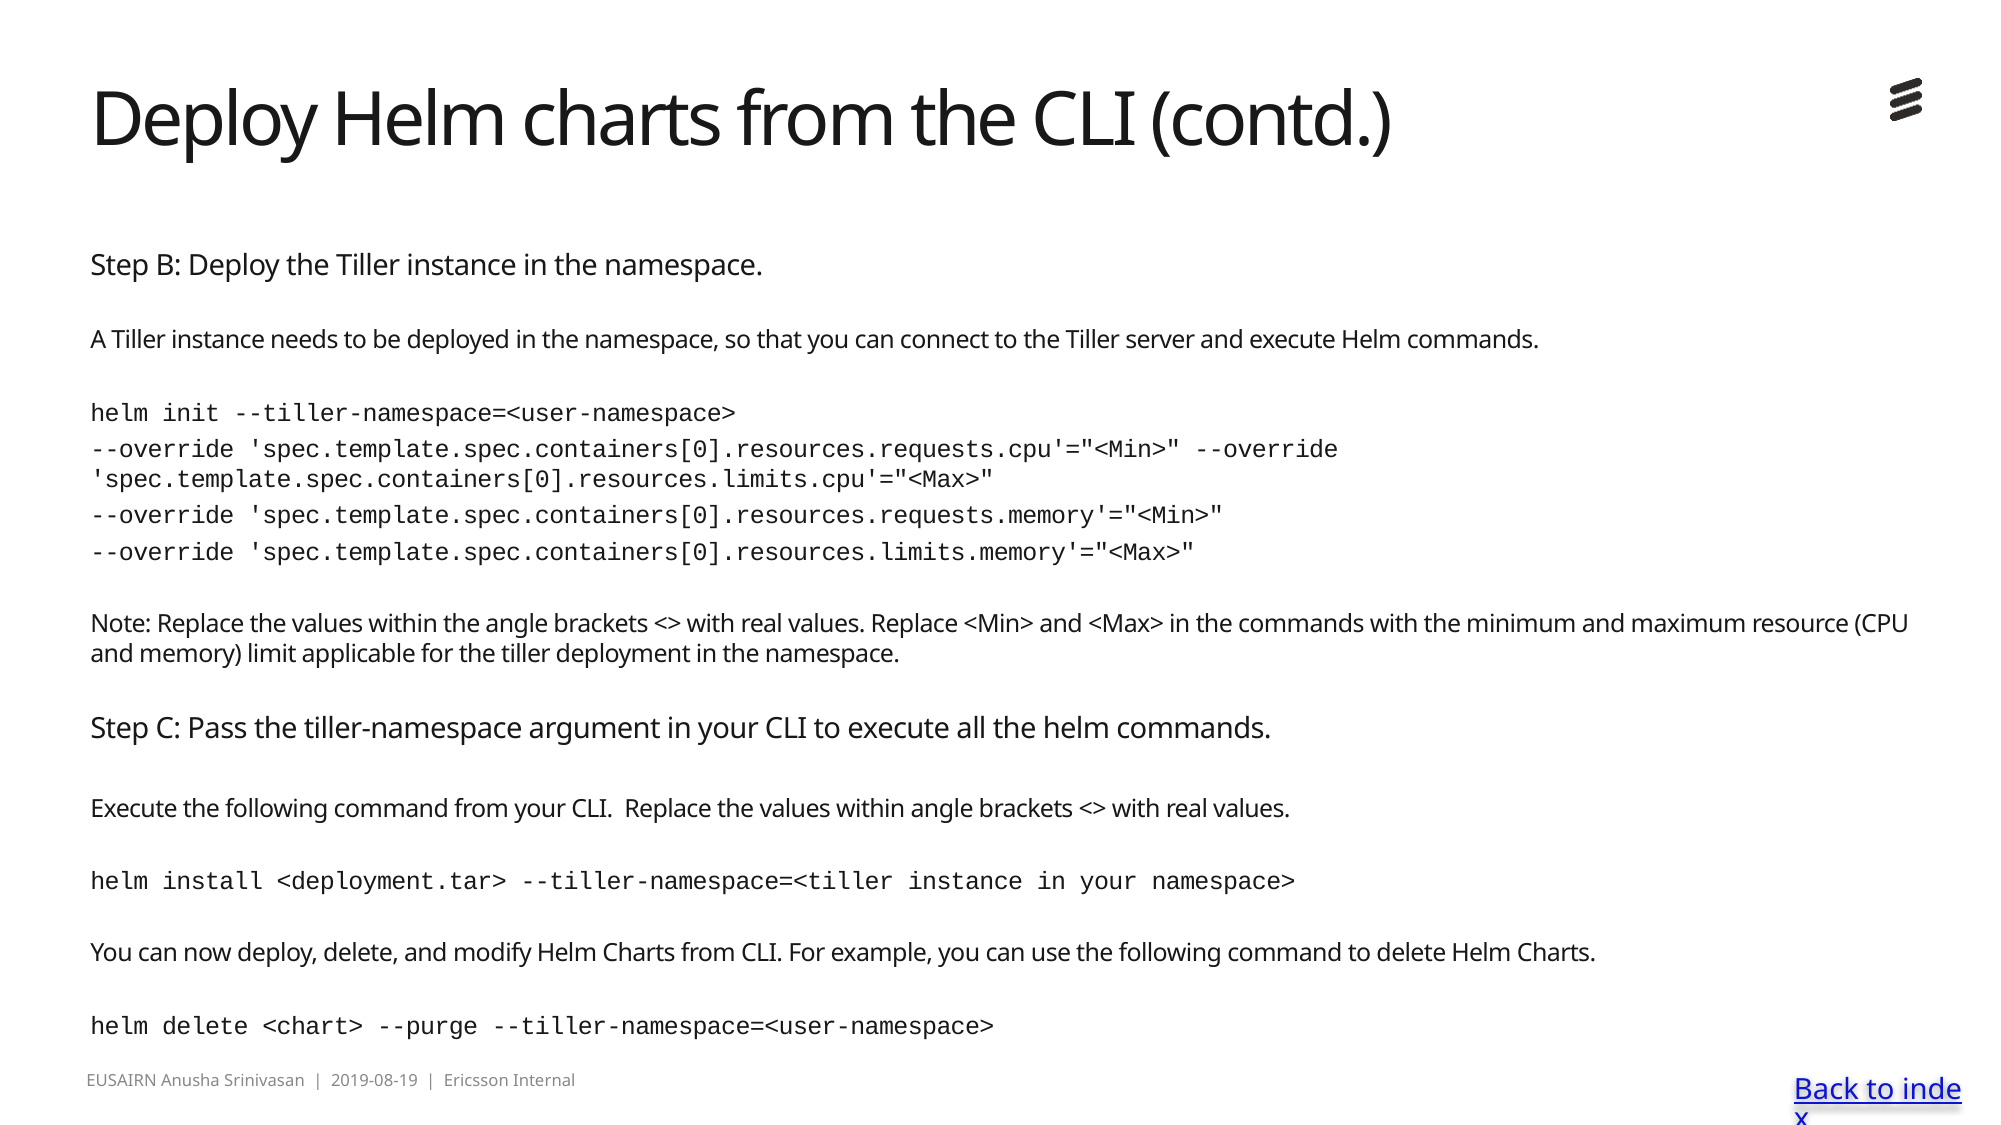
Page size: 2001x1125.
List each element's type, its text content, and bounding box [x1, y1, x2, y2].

text_box Back to index [1781, 1070, 1978, 1111]
title Deploy Helm charts from the CLI (contd.) [78, 77, 1450, 240]
list Step B: Deploy the Tiller instance in the namespace. A Tiller instance needs to be deployed in the namespace, so that you can connect to the Tiller server and execute Helm commands. helm init --tiller-namespace=<user-namespace> --override 'spec.template.spec.containers[0].resources.requests.cpu'="<Min>" --override 'spec.template.spec.containers[0].resources.limits.cpu'="<Max>" --override 'spec.template.spec.containers[0].resources.requests.memory'="<Min>" --override 'spec.template.spec.containers[0].resources.limits.memory'="<Max>" Note: Replace the values within the angle brackets <> with real values. Replace <Min> and <Max> in the commands with the minimum and maximum resource (CPU and memory) limit applicable for the tiller deployment in the namespace. Step C: Pass the tiller-namespace argument in your CLI to execute all the helm commands. Execute the following command from your CLI. Replace the values within angle brackets <> with real values. helm install <deployment.tar> --tiller-namespace=<tiller instance in your namespace> You can now deploy, delete, and modify Helm Charts from CLI. For example, you can use the following command to delete Helm Charts. helm delete <chart> --purge --tiller-namespace=<user-namespace> [78, 240, 1922, 1072]
